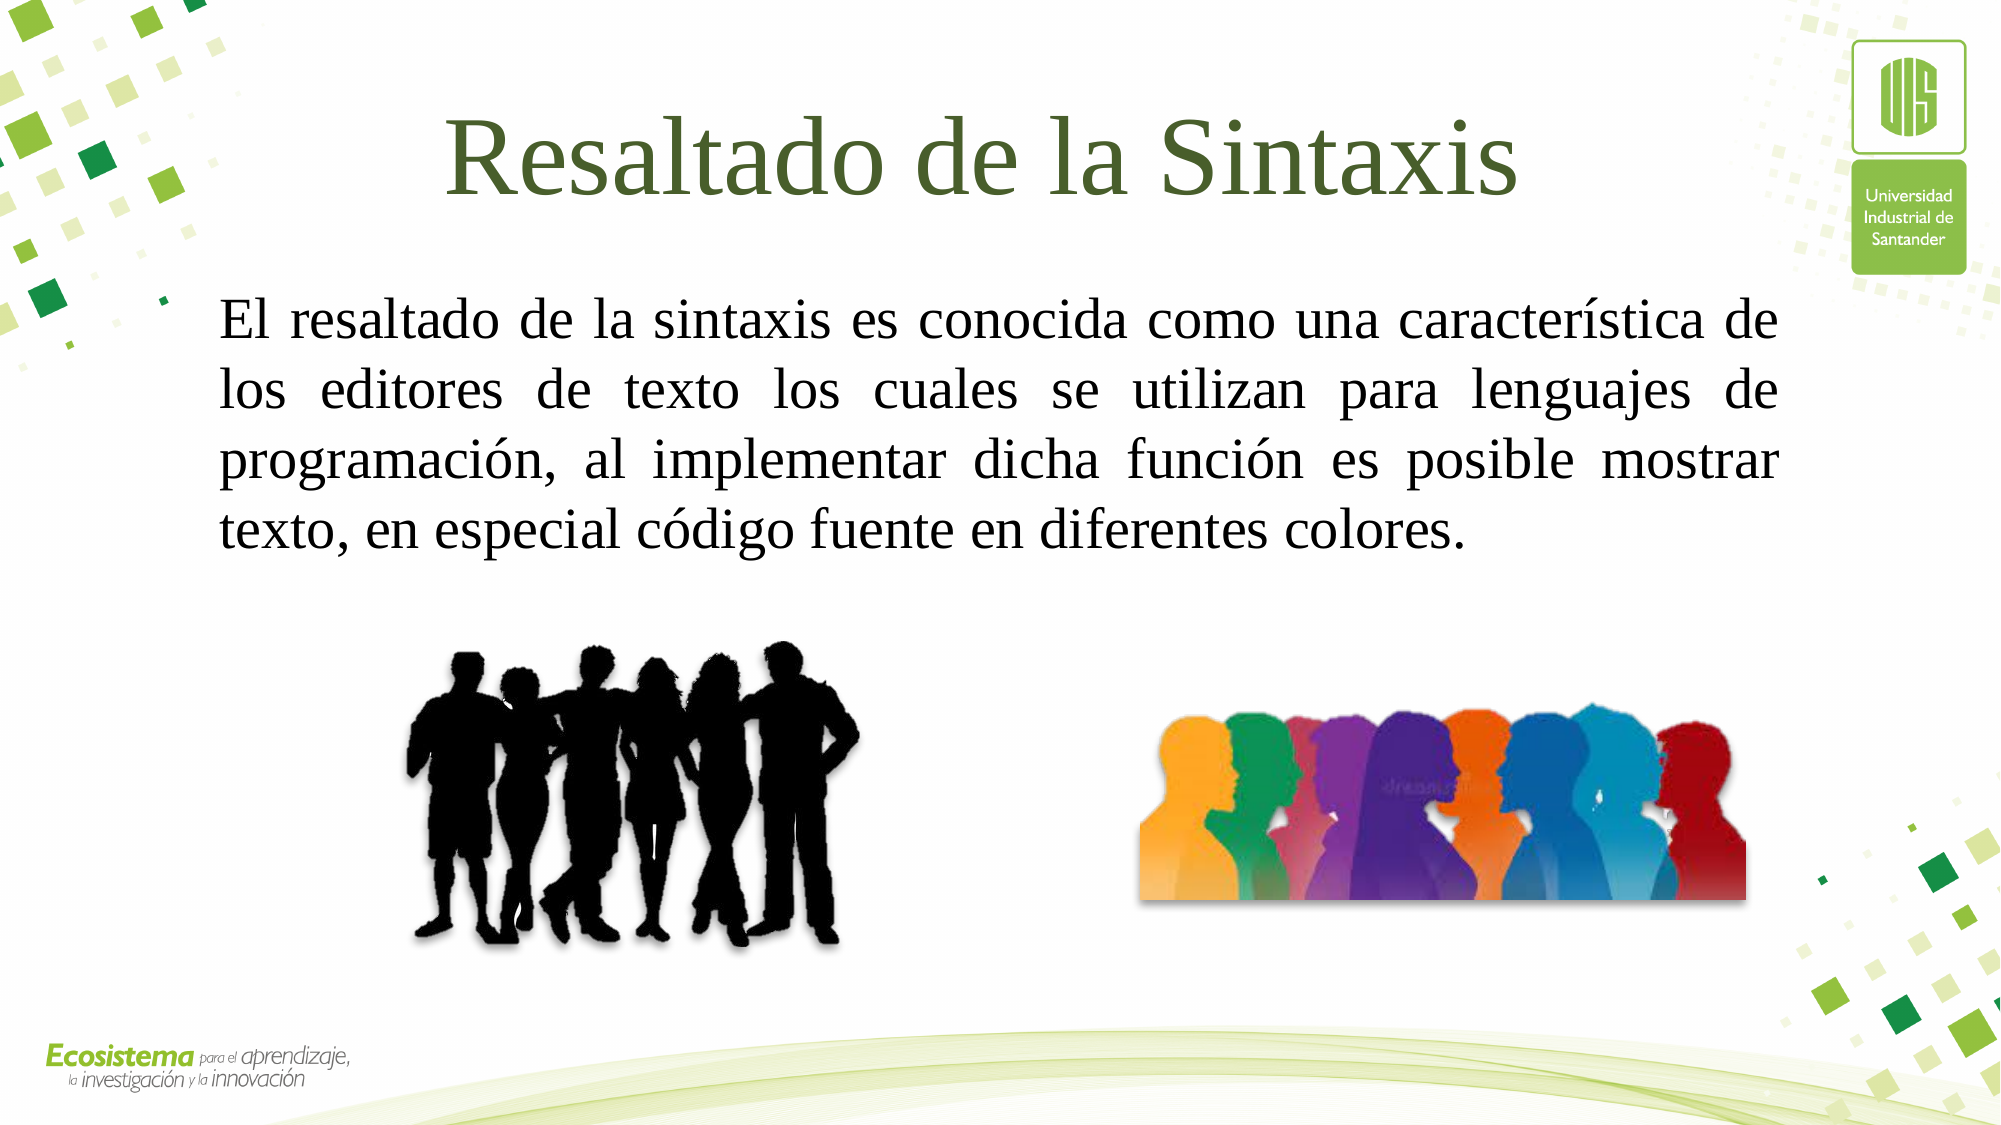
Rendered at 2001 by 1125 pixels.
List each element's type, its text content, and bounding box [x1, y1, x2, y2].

picture [0, 0, 2001, 1125]
text_box El resaltado de la sintaxis es conocida como una característica de los editores de texto los cuales se utilizan para lenguajes de programación, al implementar dicha función es posible mostrar texto, en especial código fuente en diferentes colores. [204, 272, 1796, 638]
title Resaltado de la Sintaxis [249, 80, 1715, 227]
